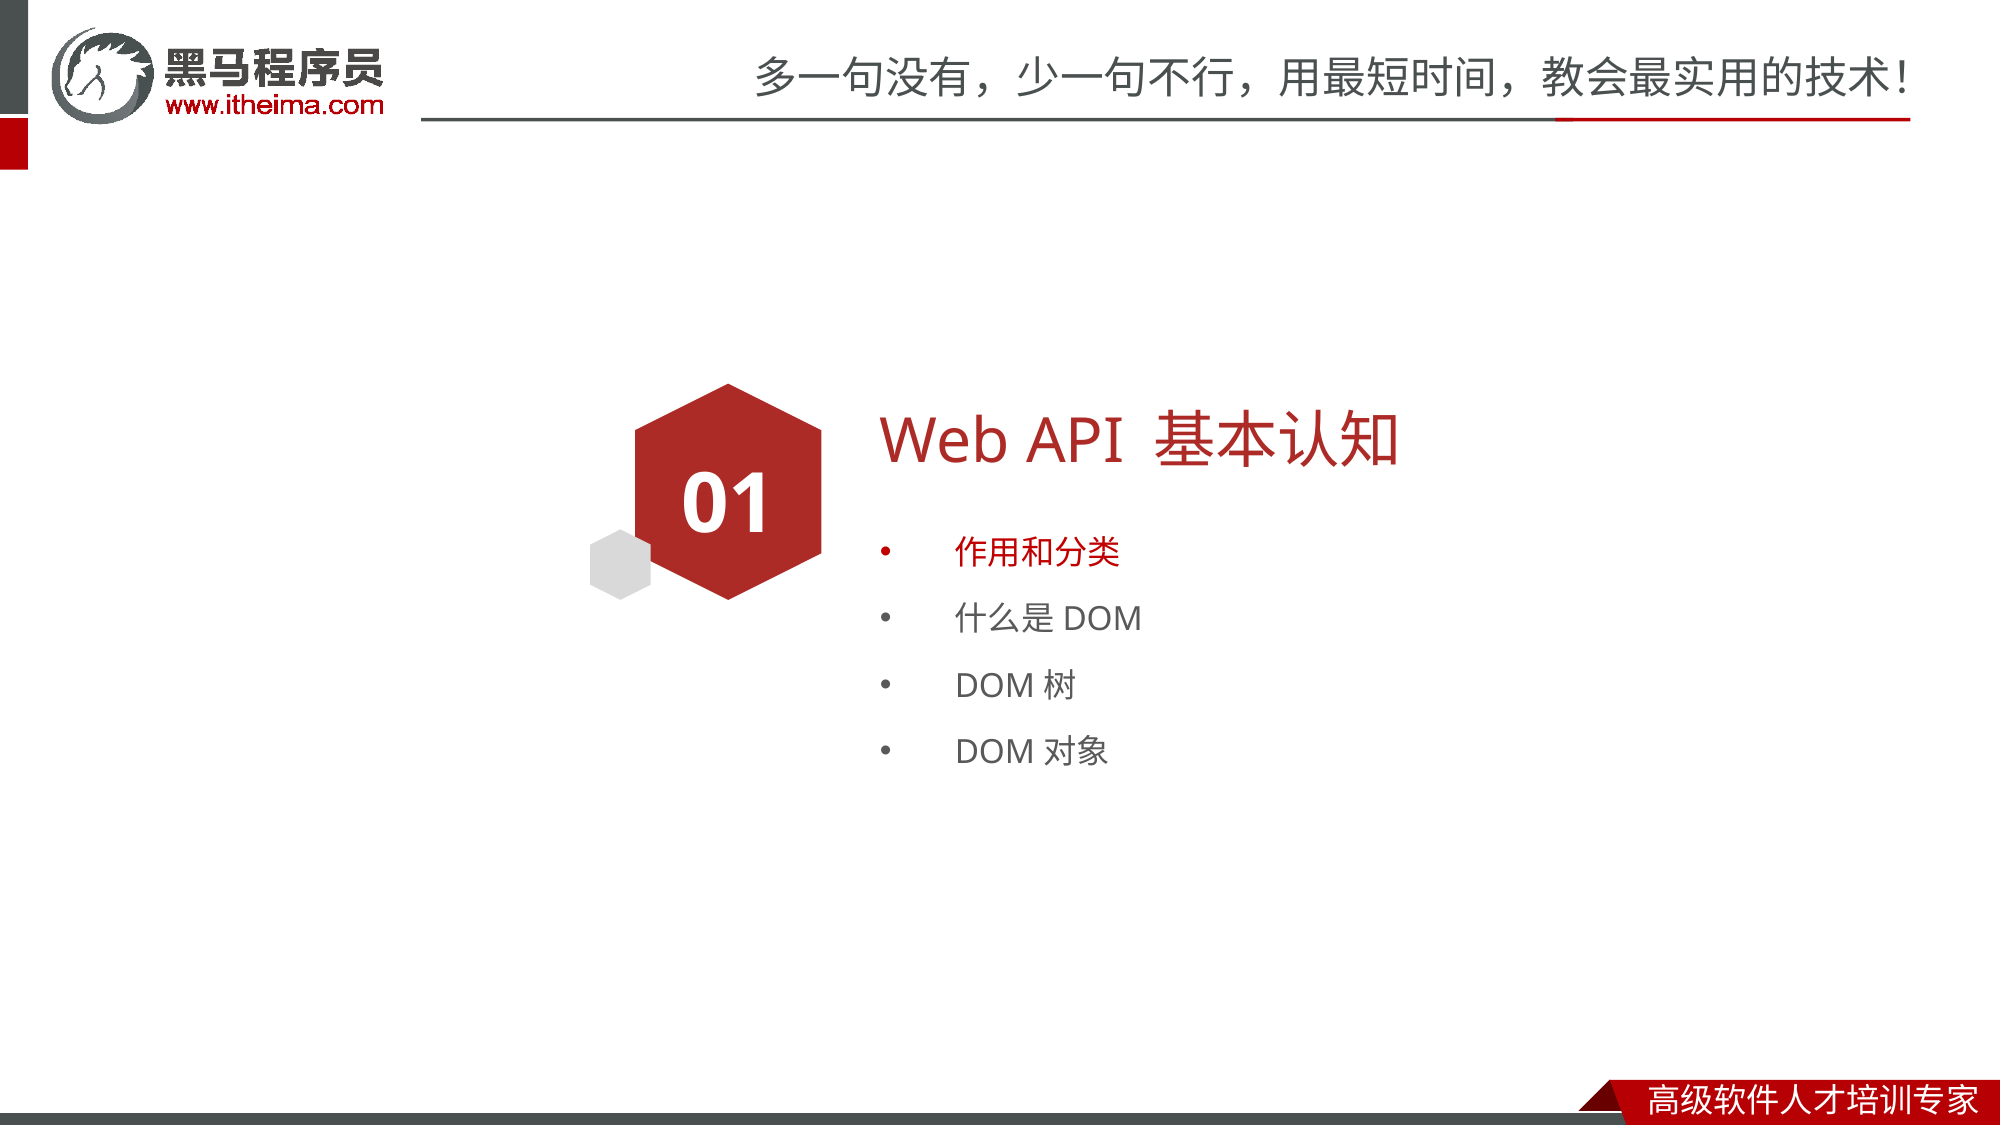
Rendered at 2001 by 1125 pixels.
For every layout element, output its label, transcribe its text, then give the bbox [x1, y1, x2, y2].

list 作用和分类 什么是DOM DOM树 DOM对象 [864, 503, 1762, 837]
list 01 [636, 404, 822, 594]
picture [50, 26, 384, 125]
title Web API 基本认知 [864, 393, 1969, 484]
